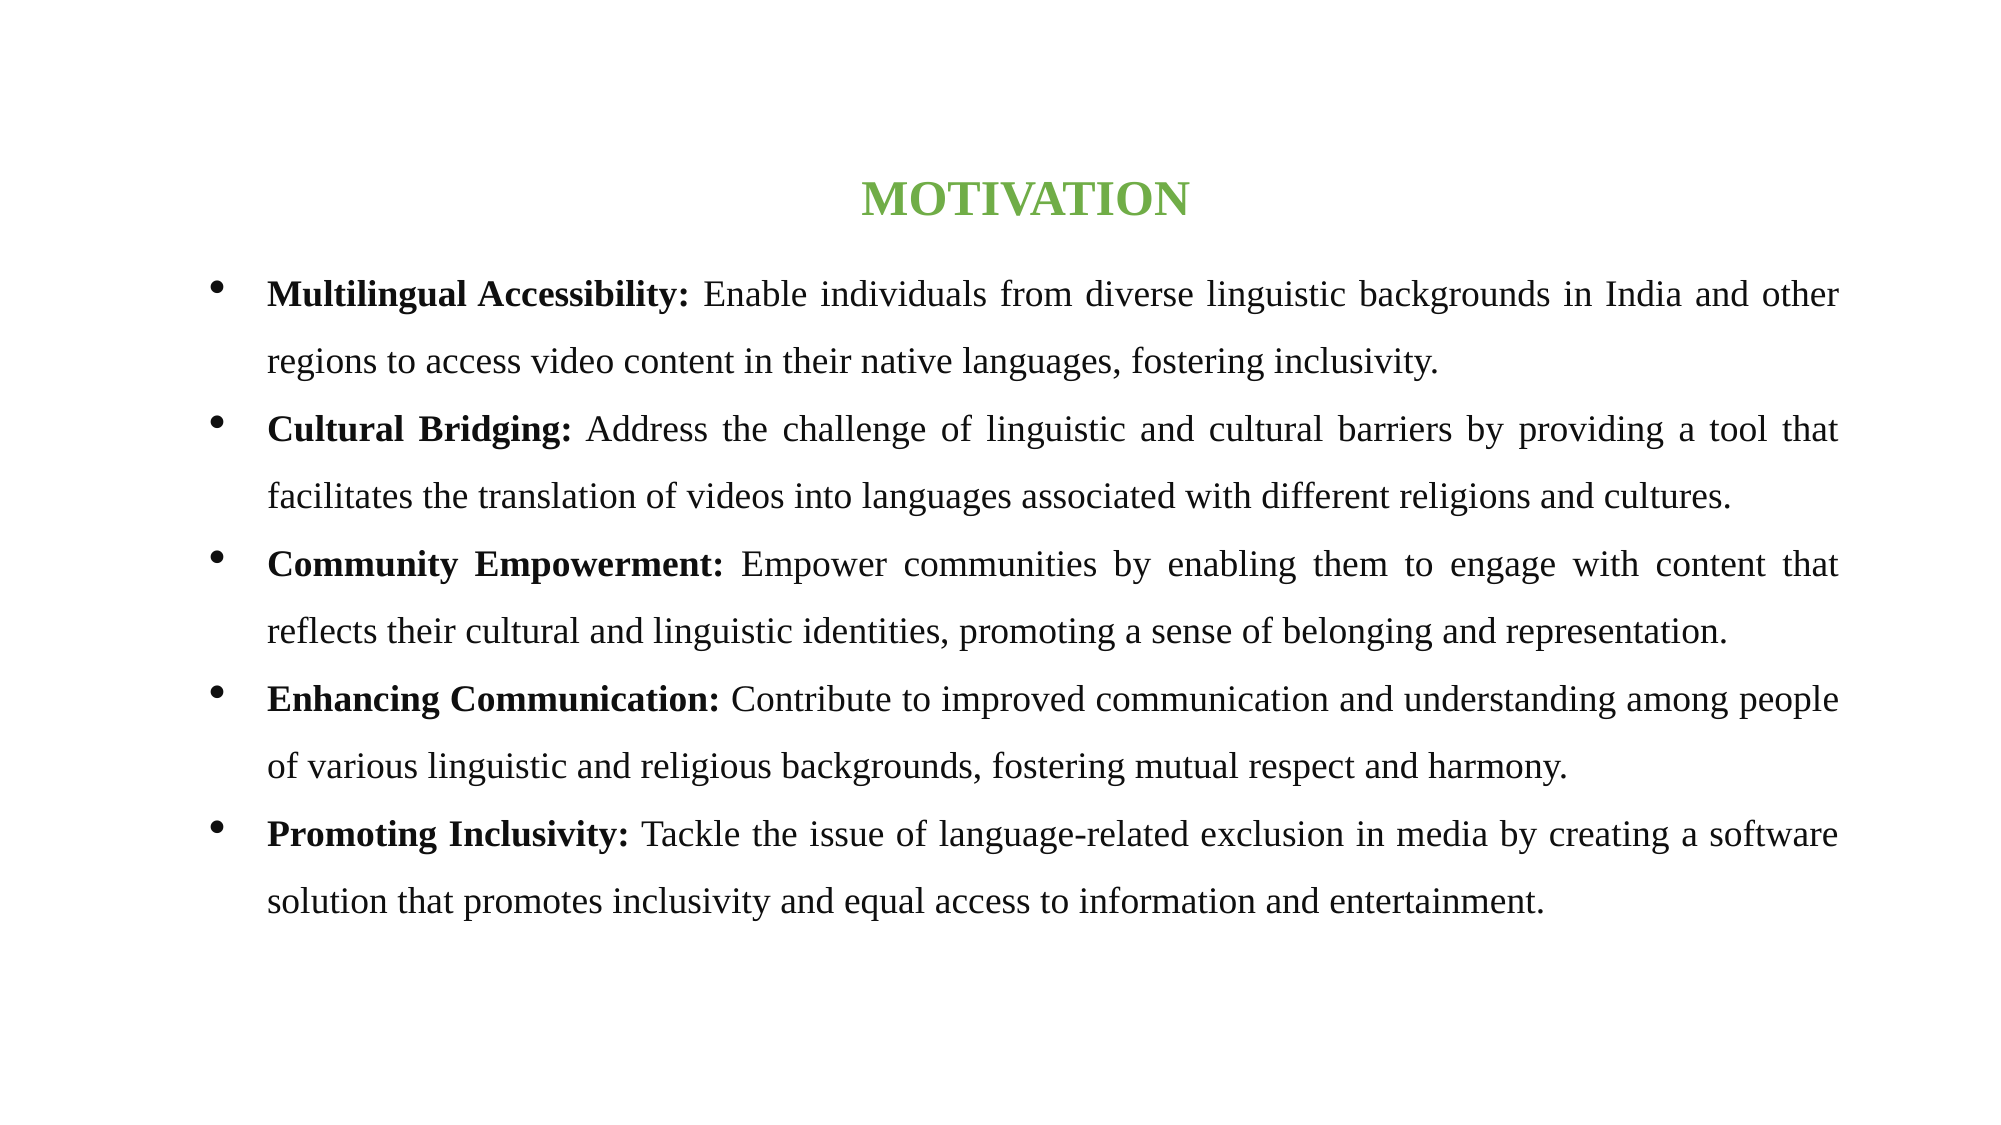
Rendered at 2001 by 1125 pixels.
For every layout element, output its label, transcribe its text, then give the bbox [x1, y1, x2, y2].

text_box MOTIVATION Multilingual Accessibility: Enable individuals from diverse linguistic backgrounds in India and other regions to access video content in their native languages, fostering inclusivity. Cultural Bridging: Address the challenge of linguistic and cultural barriers by providing a tool that facilitates the translation of videos into languages associated with different religions and cultures. Community Empowerment: Empower communities by enabling them to engage with content that reflects their cultural and linguistic identities, promoting a sense of belonging and representation. Enhancing Communication: Contribute to improved communication and understanding among people of various linguistic and religious backgrounds, fostering mutual respect and harmony. Promoting Inclusivity: Tackle the issue of language-related exclusion in media by creating a software solution that promotes inclusivity and equal access to information and entertainment. [196, 128, 1856, 929]
